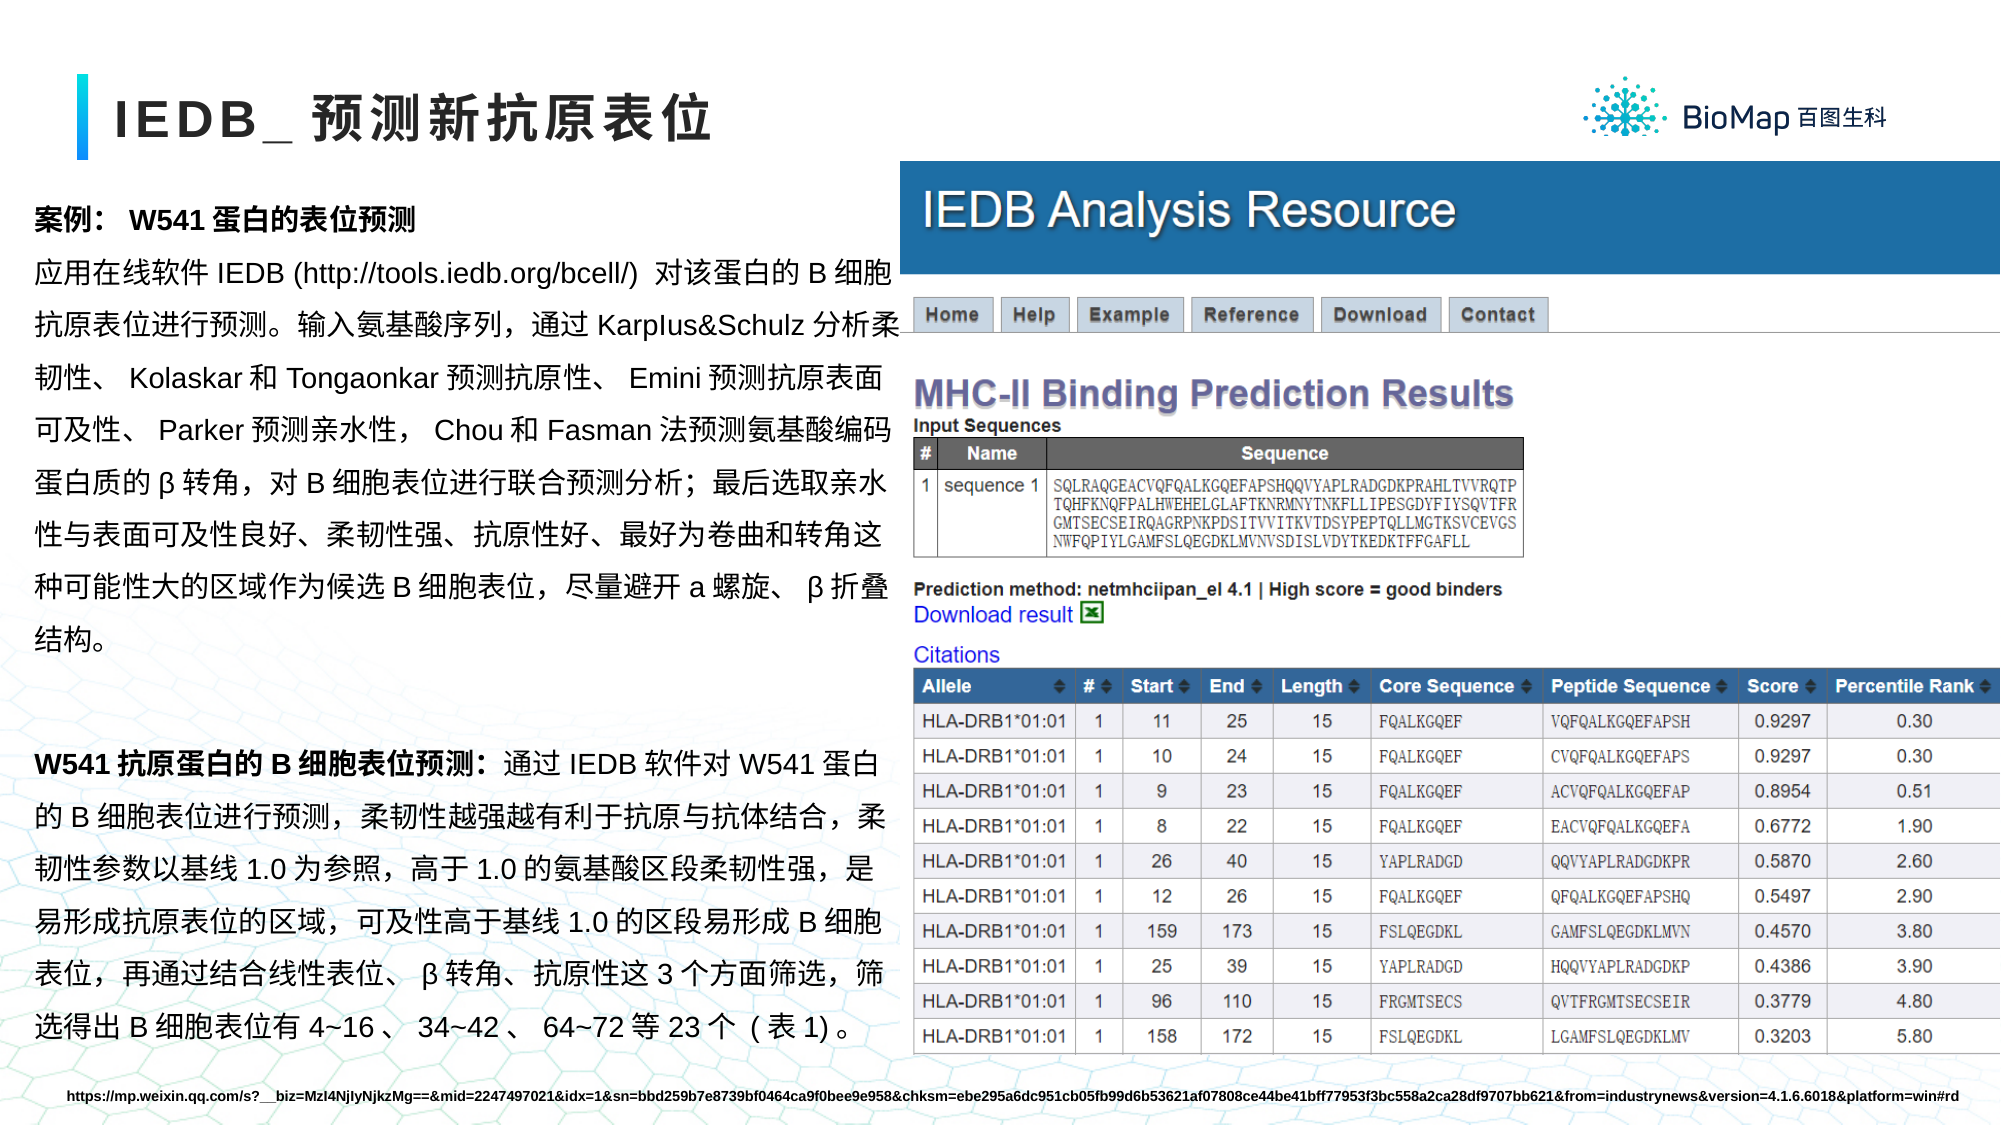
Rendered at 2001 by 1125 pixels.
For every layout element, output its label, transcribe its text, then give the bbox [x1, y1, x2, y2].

picture [0, 0, 2001, 1125]
text_box W541抗原蛋白的B细胞表位预测：通过IEDB软件对W541蛋白的B细胞表位进行预测，柔韧性越强越有利于抗原与抗体结合，柔韧性参数以基线1.0为参照，高于1.0的氨基酸区段柔韧性强，是易形成抗原表位的区域，可及性高于基线1.0的区段易形成B细胞表位，再通过结合线性表位、β转角、抗原性这3个方面筛选，筛选得出B细胞表位有4~16、34~42、64~72等23个 (表1)。 [19, 720, 900, 1051]
text_box https://mp.weixin.qq.com/s?__biz=MzI4NjIyNjkzMg==&mid=2247497021&idx=1&sn=bbd259b7e8739bf0464ca9f0bee9e958&chksm=ebe295a6dc951cb05fb99d6b53621af07808ce44be41bff77953f3bc558a2ca28df9707bb621&from=industrynews&version=4.1.6.6018&platform=win#rd [51, 1079, 1975, 1113]
text_box 案例：W541蛋白的表位预测 应用在线软件IEDB (http://tools.iedb.org/bcell/) 对该蛋白的B细胞抗原表位进行预测。输入氨基酸序列，通过KarpIus&Schulz分析柔韧性、Kolaskar和Tongaonkar预测抗原性、Emini预测抗原表面可及性、Parker预测亲水性，Chou和Fasman法预测氨基酸编码蛋白质的β转角，对B细胞表位进行联合预测分析；最后选取亲水性与表面可及性良好、柔韧性强、抗原性好、最好为卷曲和转角这种可能性大的区域作为候选B细胞表位，尽量避开a螺旋、β折叠结构。 [19, 176, 900, 664]
title IEDB_预测新抗原表位 [99, 74, 1900, 160]
